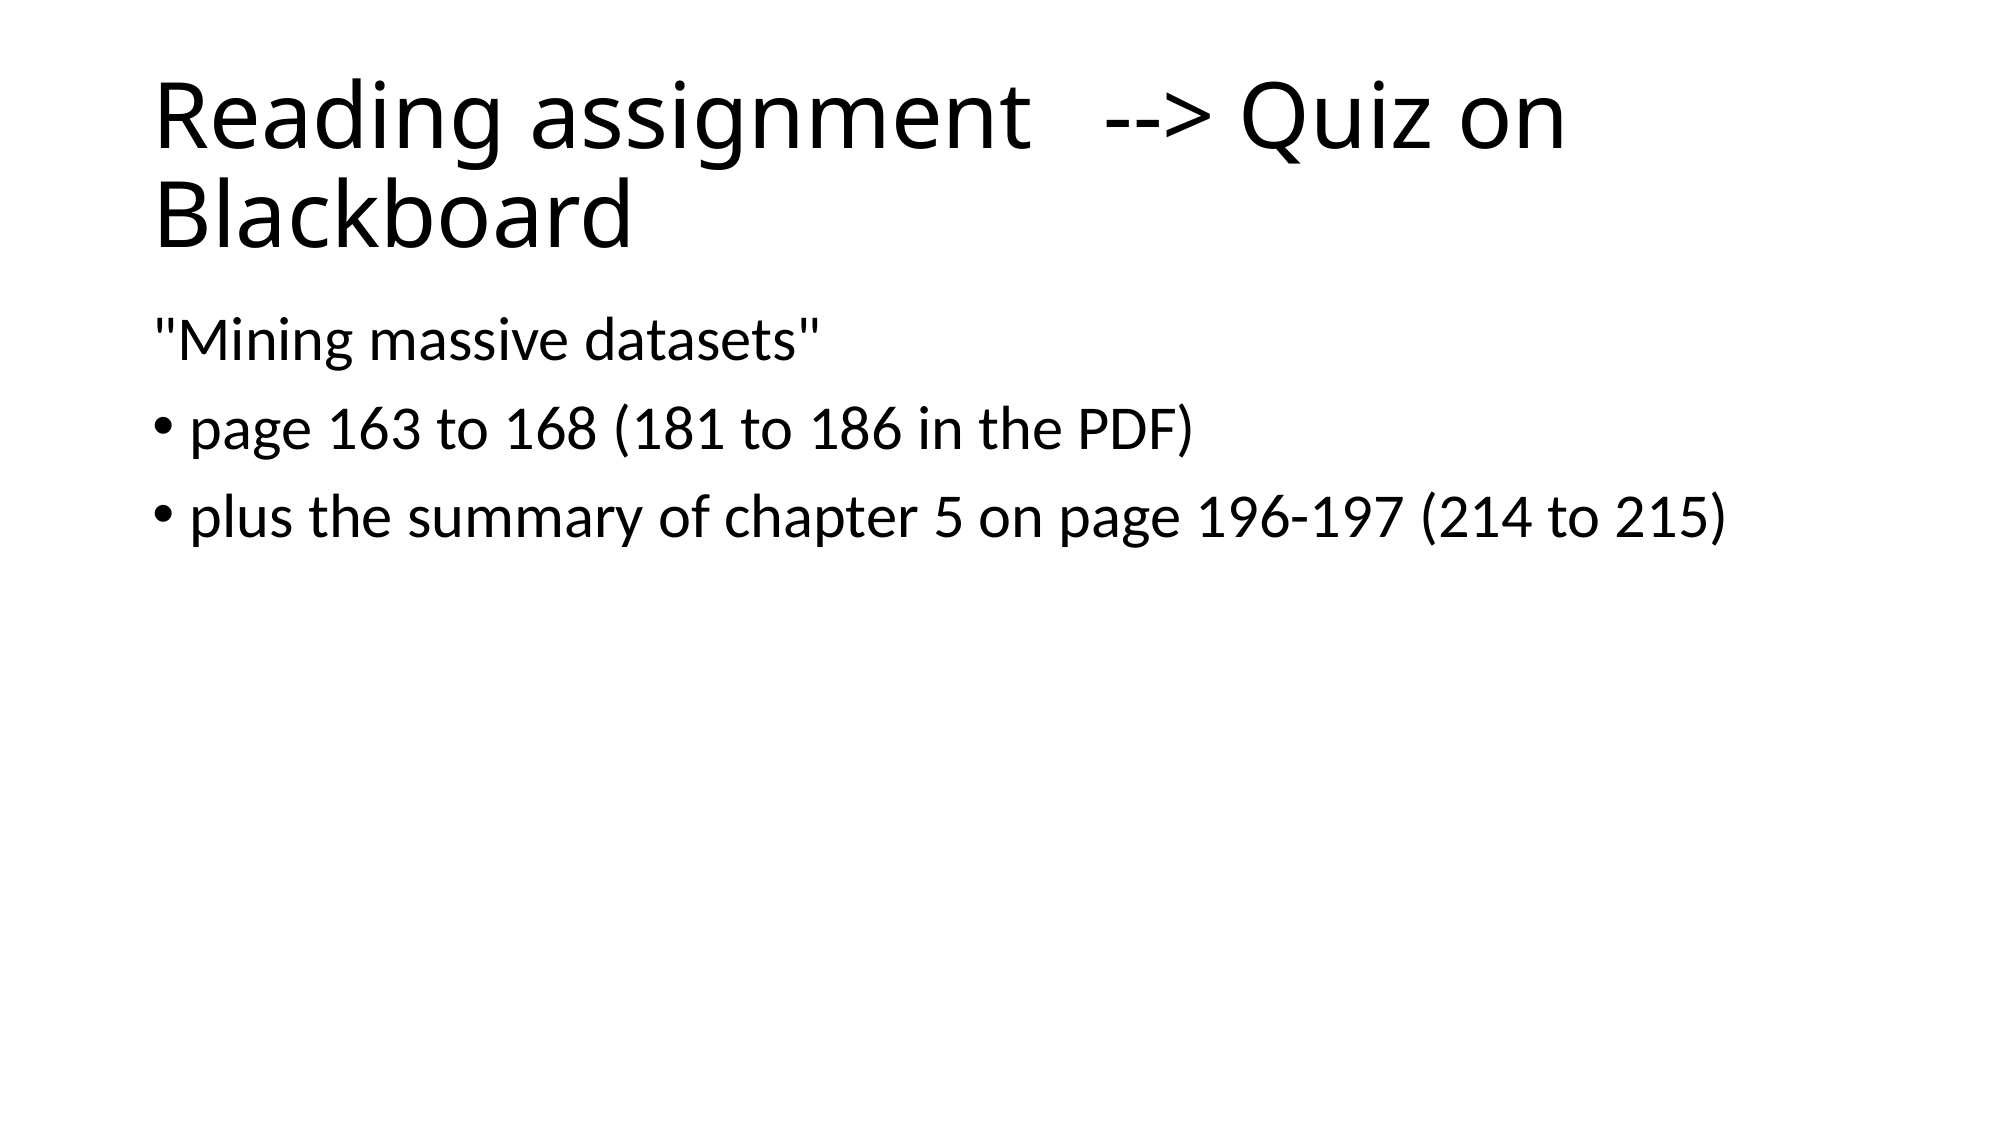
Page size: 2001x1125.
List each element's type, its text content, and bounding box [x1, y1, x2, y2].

title Reading assignment --> Quiz on Blackboard [137, 59, 1863, 278]
list "Mining massive datasets" page 163 to 168 (181 to 186 in the PDF) plus the summary of chapter 5 on page 196-197 (214 to 215) [137, 299, 1863, 1014]
